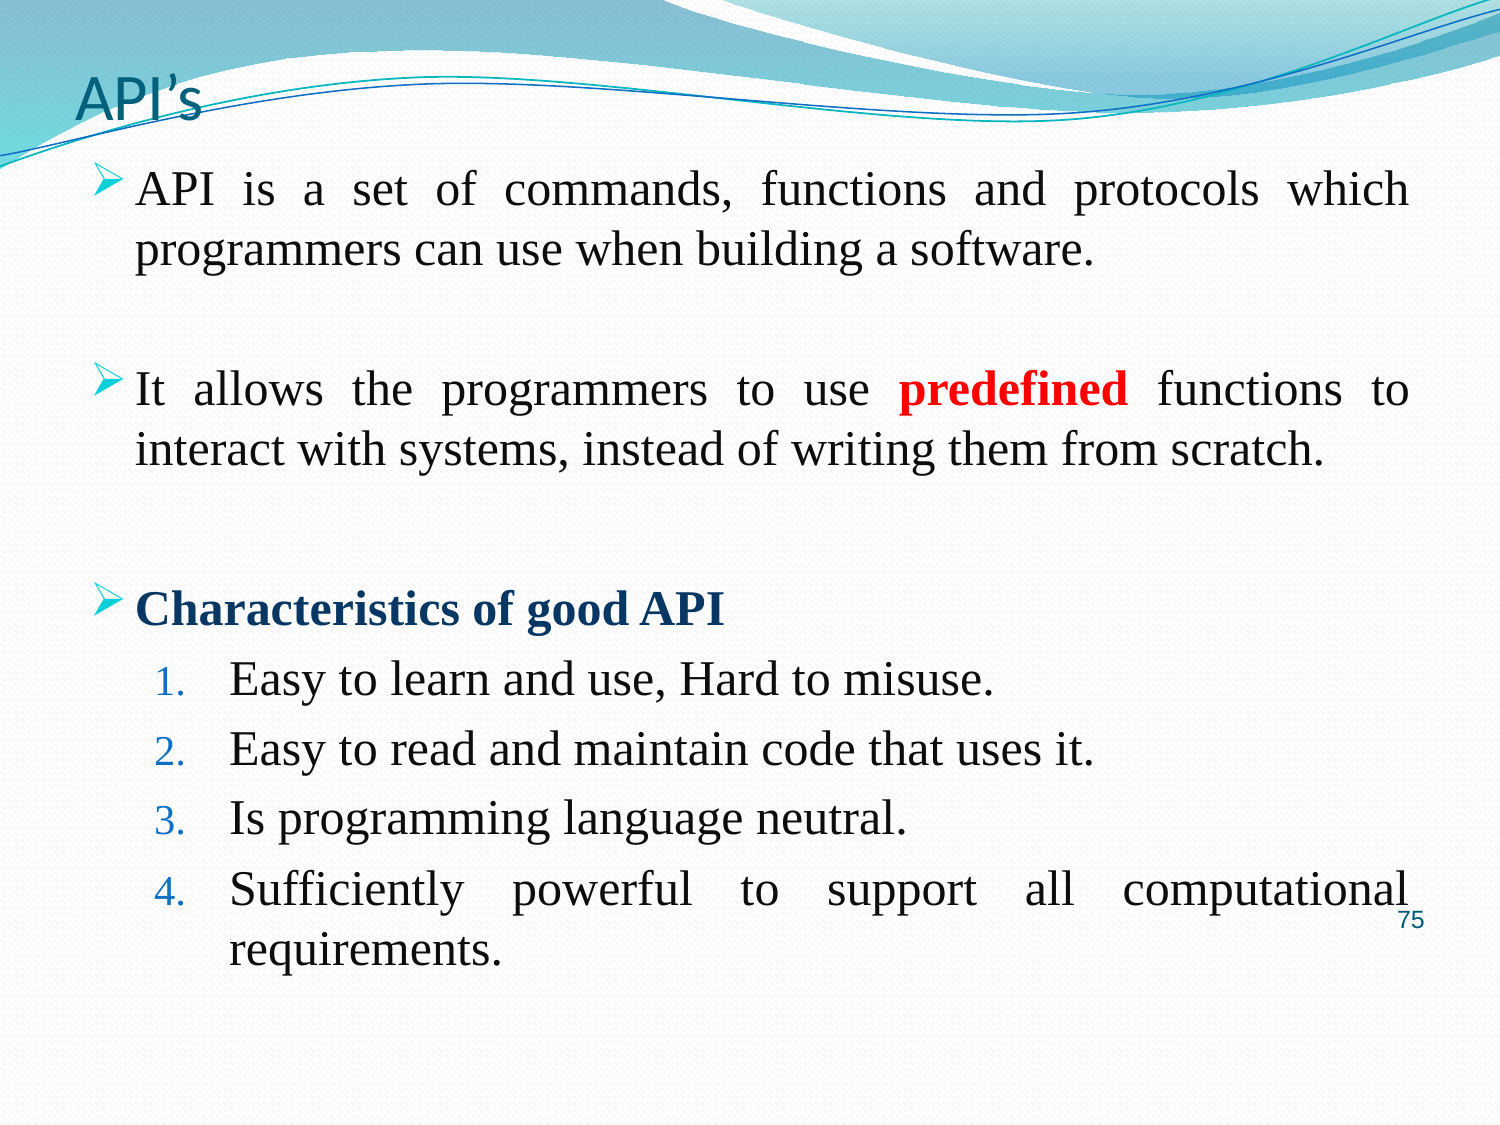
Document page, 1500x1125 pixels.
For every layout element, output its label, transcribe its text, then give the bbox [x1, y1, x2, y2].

title API’s [75, 0, 1425, 134]
list API is a set of commands, functions and protocols which programmers can use when building a software. It allows the programmers to use predefined functions to interact with systems, instead of writing them from scratch. Characteristics of good API Easy to learn and use, Hard to misuse. Easy to read and maintain code that uses it. Is programming language neutral. Sufficiently powerful to support all computational requirements. [75, 148, 1425, 869]
slide_number 75 [1299, 873, 1425, 934]
